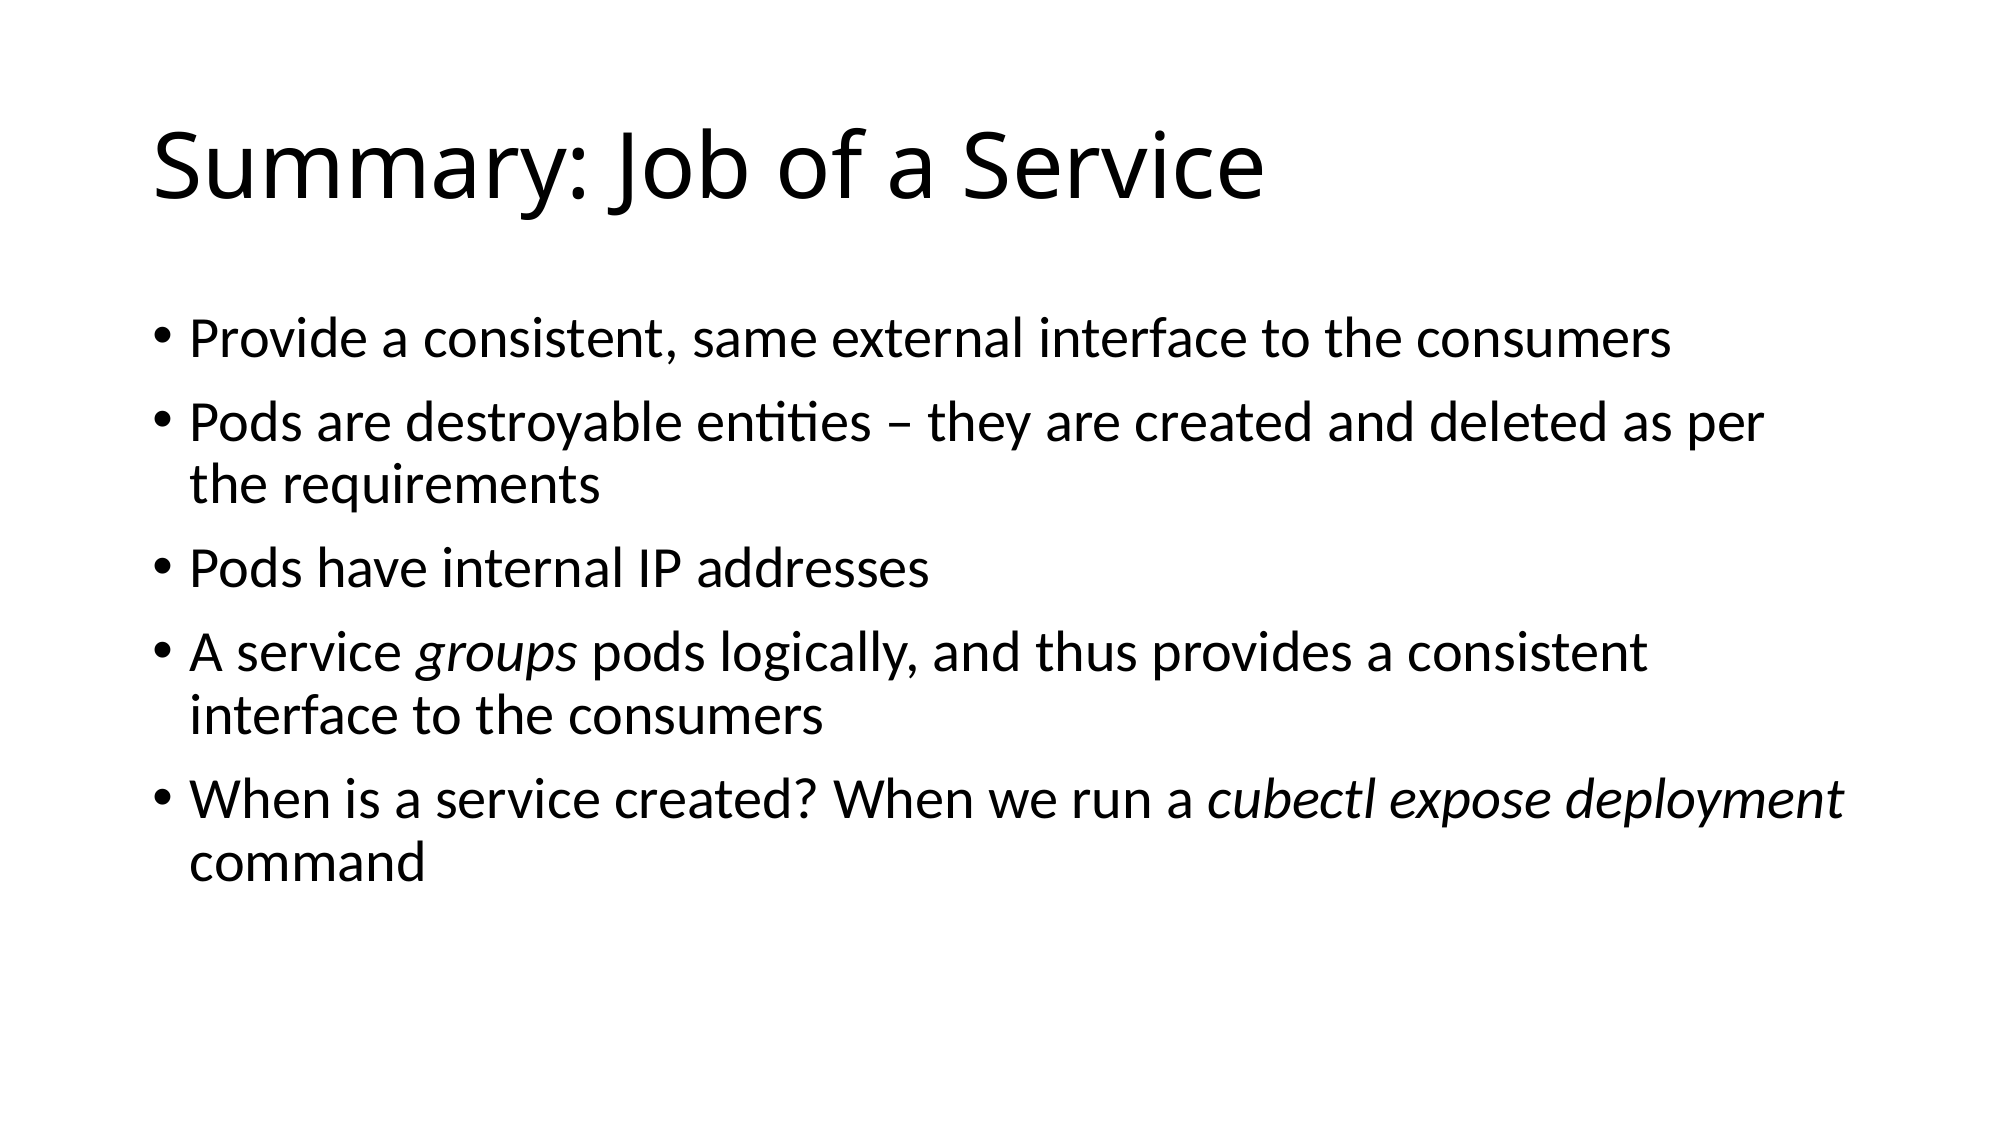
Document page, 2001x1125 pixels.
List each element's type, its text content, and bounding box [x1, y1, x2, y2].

list Provide a consistent, same external interface to the consumers Pods are destroyable entities – they are created and deleted as per the requirements Pods have internal IP addresses A service groups pods logically, and thus provides a consistent interface to the consumers When is a service created? When we run a cubectl expose deployment command [137, 299, 1863, 1014]
title Summary: Job of a Service [137, 59, 1863, 278]
